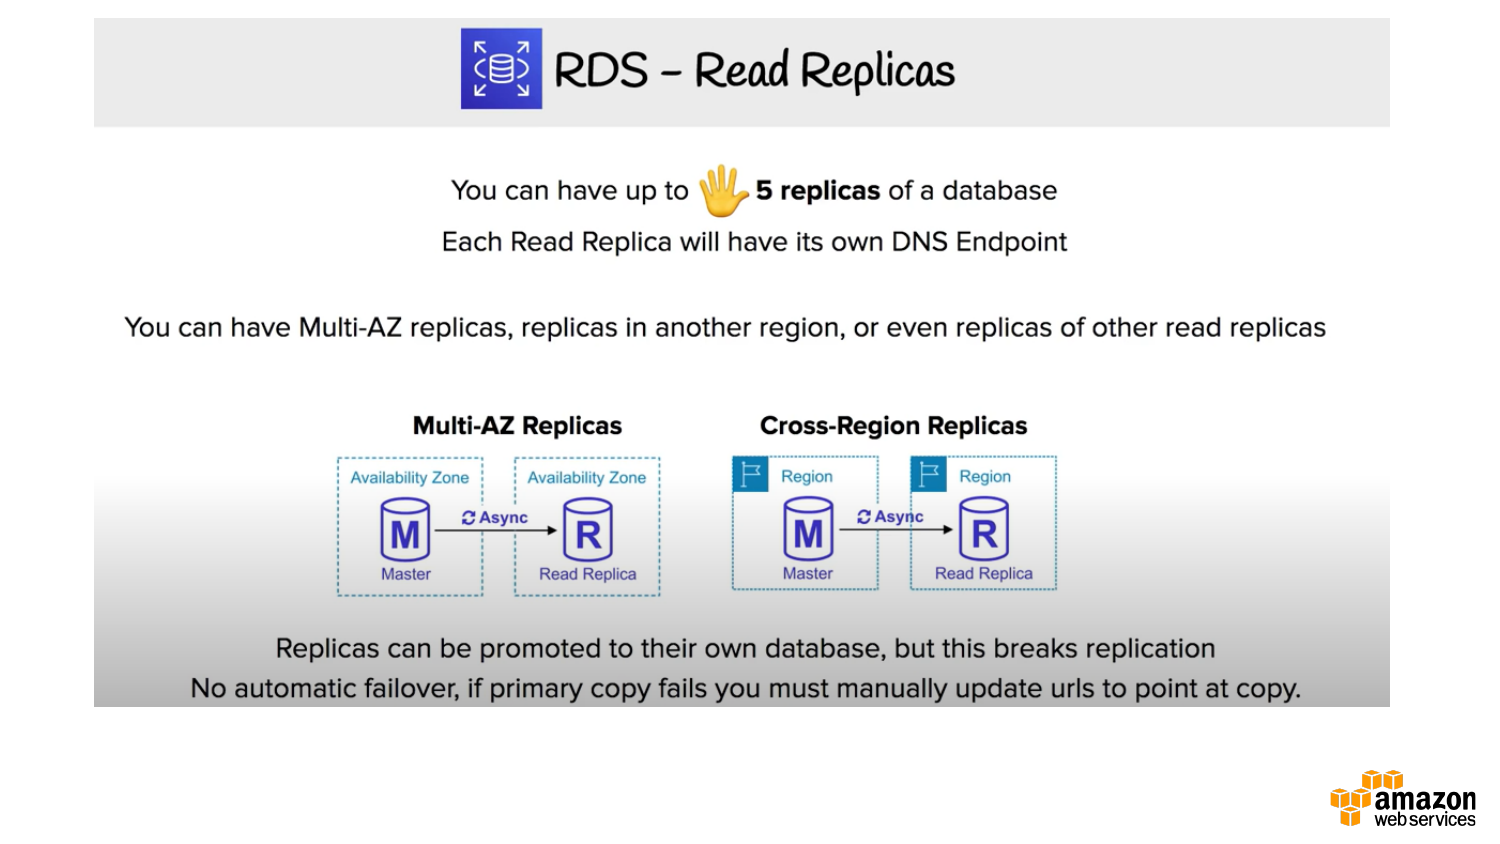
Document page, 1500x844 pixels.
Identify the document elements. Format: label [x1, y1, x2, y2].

picture [94, 18, 1390, 708]
